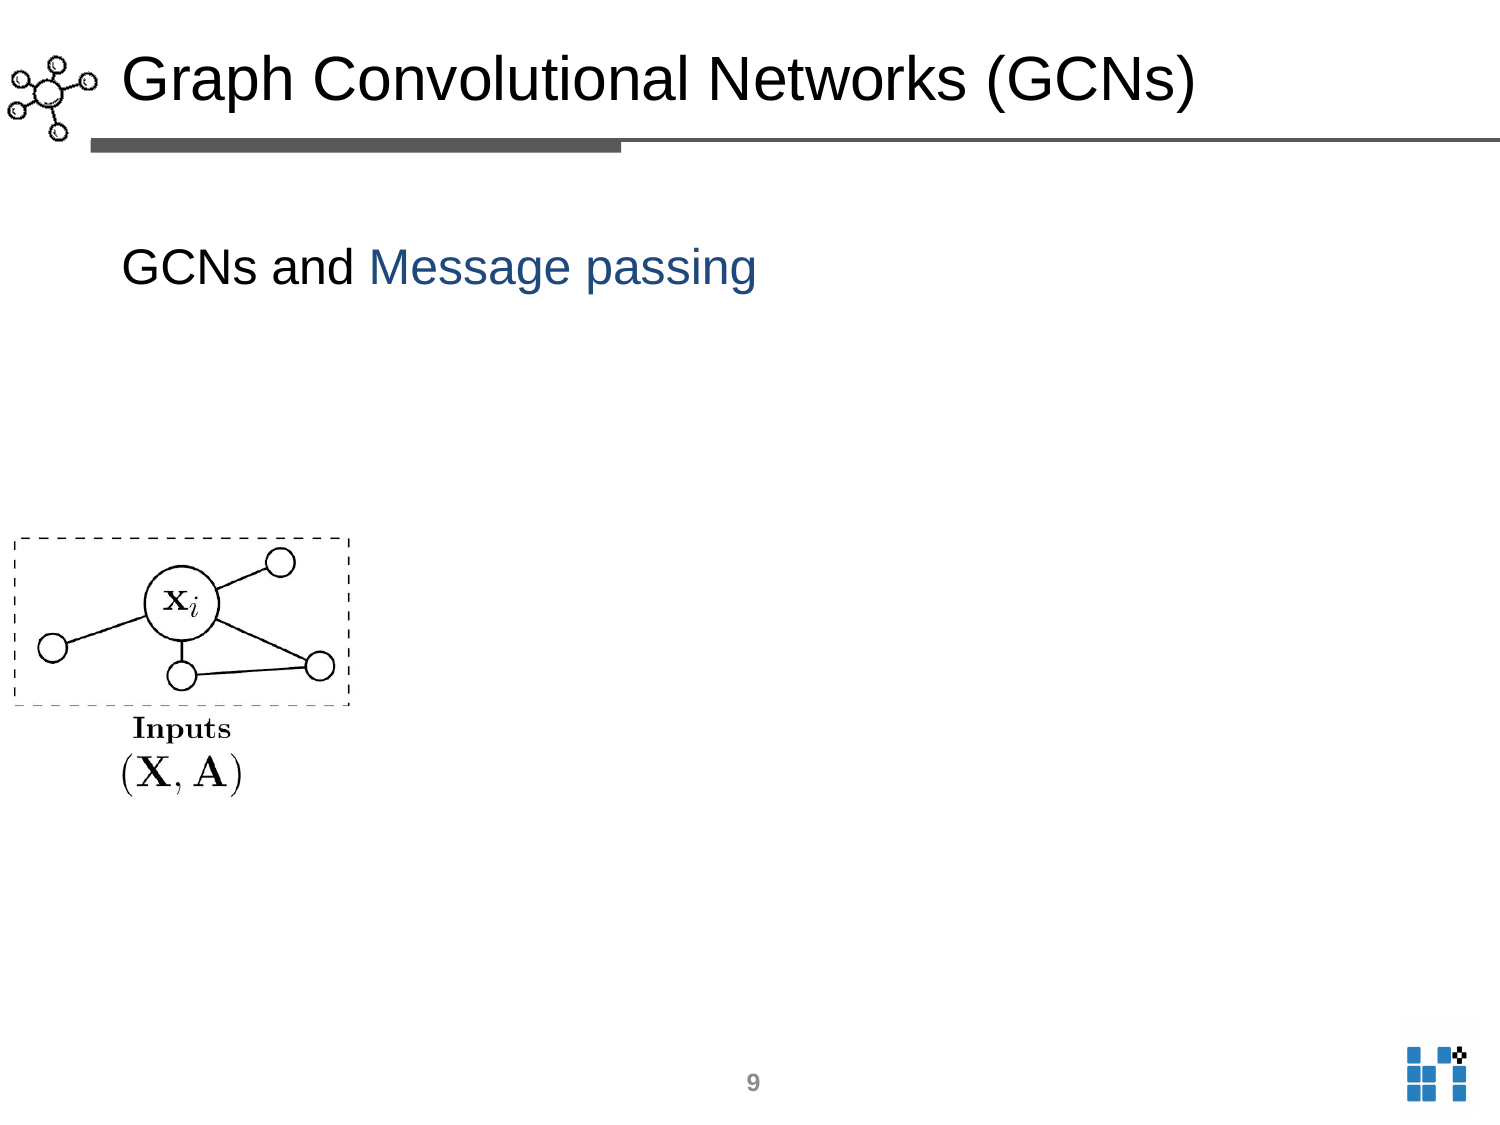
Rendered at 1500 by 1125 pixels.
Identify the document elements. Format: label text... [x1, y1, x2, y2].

title Graph Convolutional Networks (GCNs) [106, 20, 1401, 140]
text_box GCNs and Message passing [106, 226, 875, 302]
picture [0, 515, 366, 813]
picture [1396, 1017, 1477, 1117]
slide_number 9 [662, 1059, 845, 1105]
